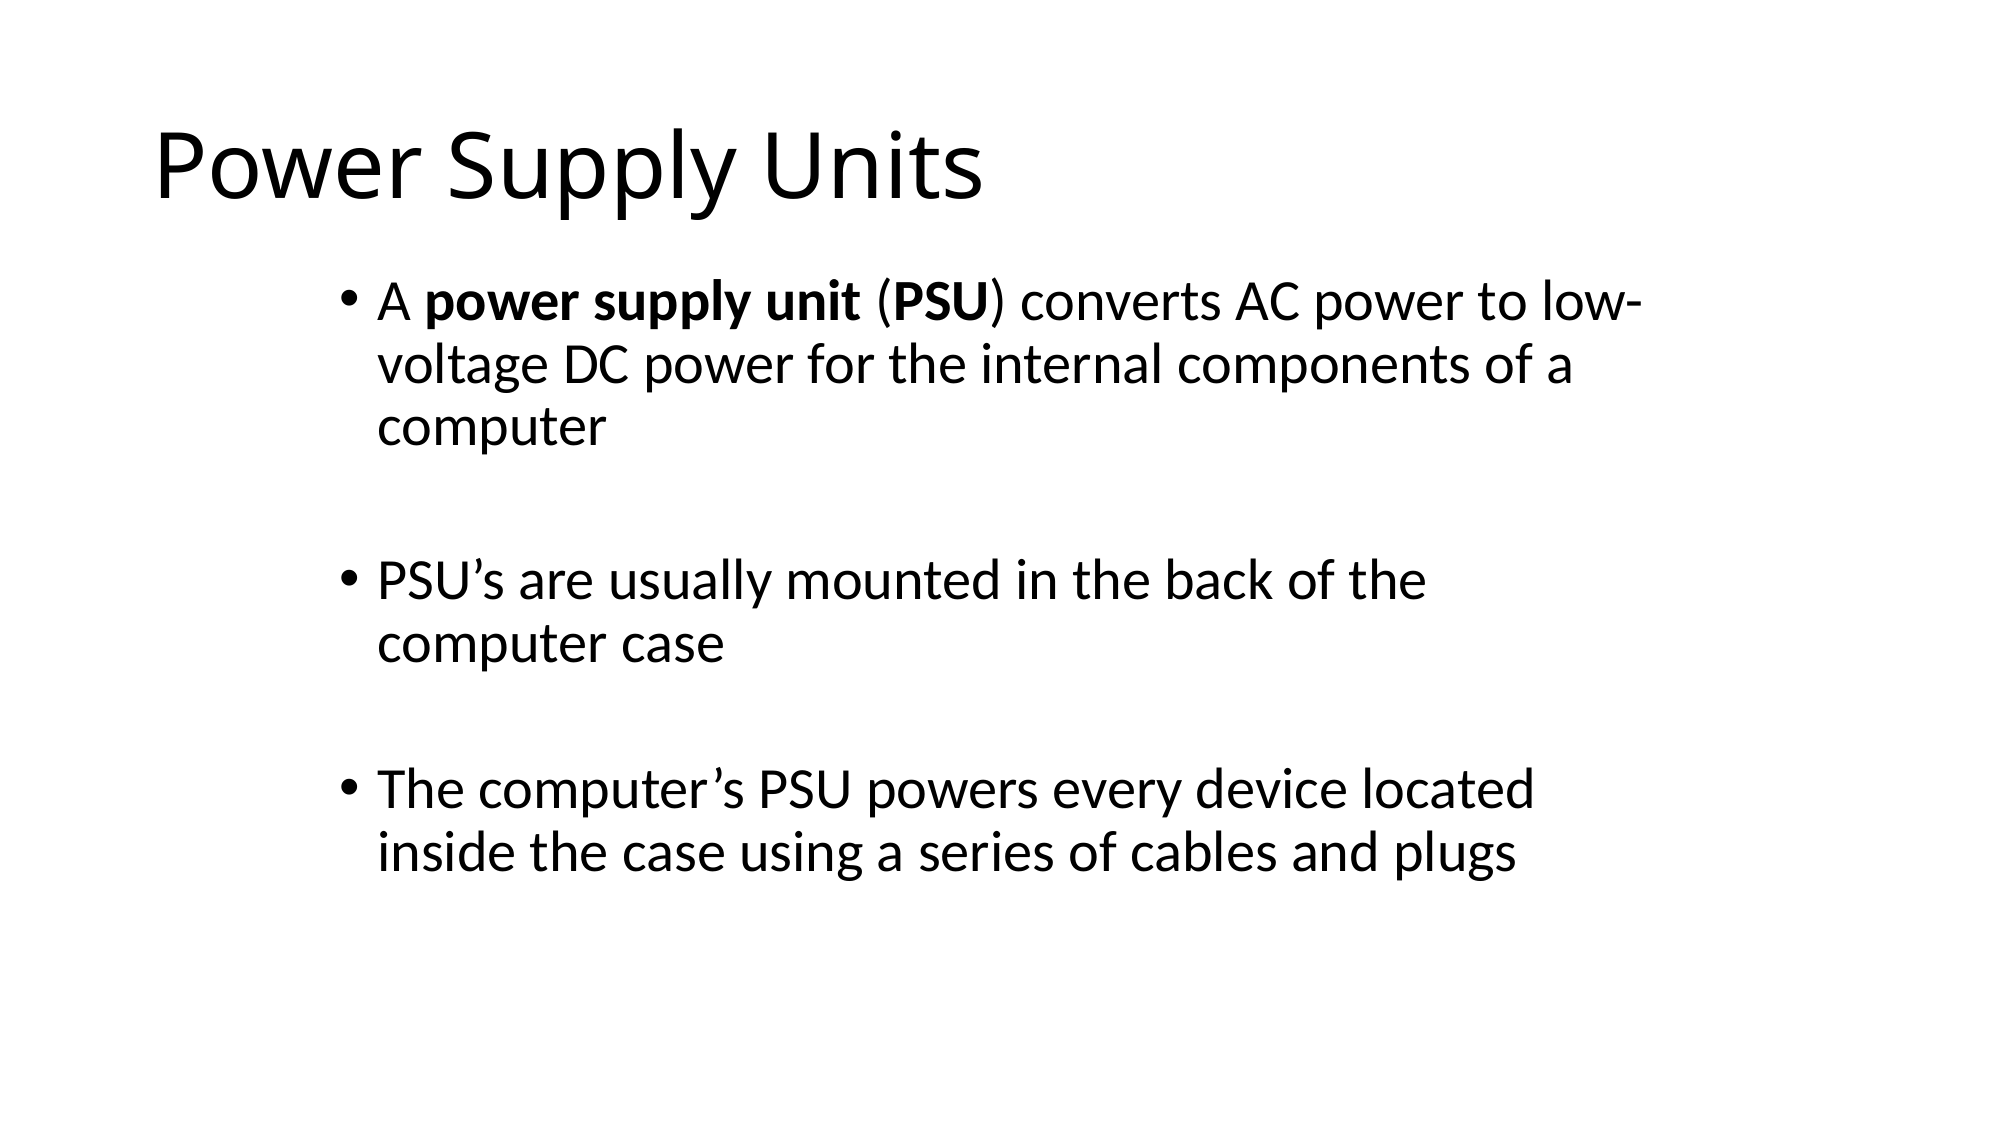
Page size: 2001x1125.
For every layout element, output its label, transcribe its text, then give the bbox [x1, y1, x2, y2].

title Power Supply Units [137, 59, 1863, 278]
list A power supply unit (PSU) converts AC power to low-voltage DC power for the internal components of a computer PSU’s are usually mounted in the back of the computer case The computer’s PSU powers every device located inside the case using a series of cables and plugs [324, 262, 1675, 1038]
